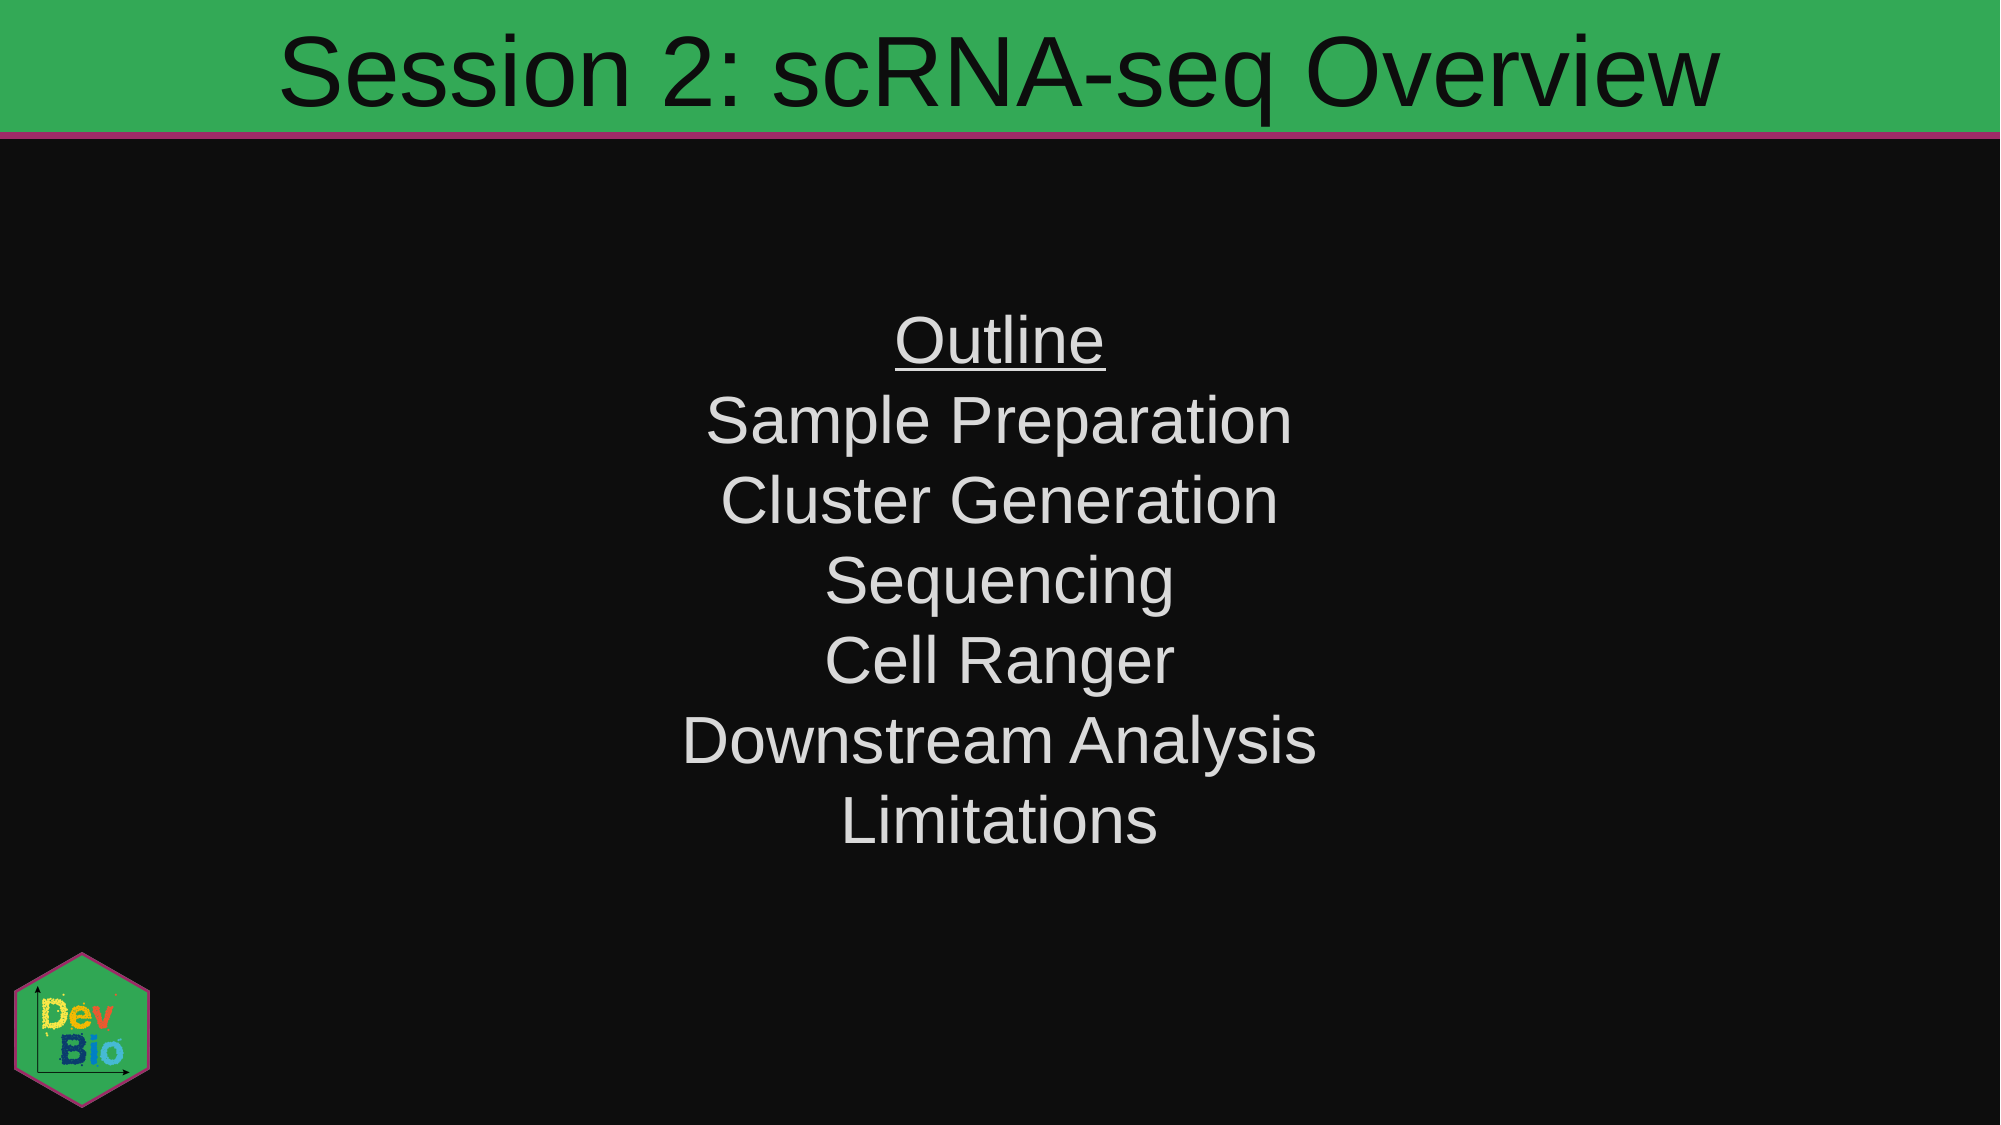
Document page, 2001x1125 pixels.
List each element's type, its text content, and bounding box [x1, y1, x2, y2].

title Session 2: scRNA-seq Overview [0, 0, 2000, 132]
picture [14, 951, 150, 1108]
text_box Outline Sample Preparation Cluster Generation Sequencing Cell Ranger Downstream Analysis Limitations [666, 289, 1334, 910]
